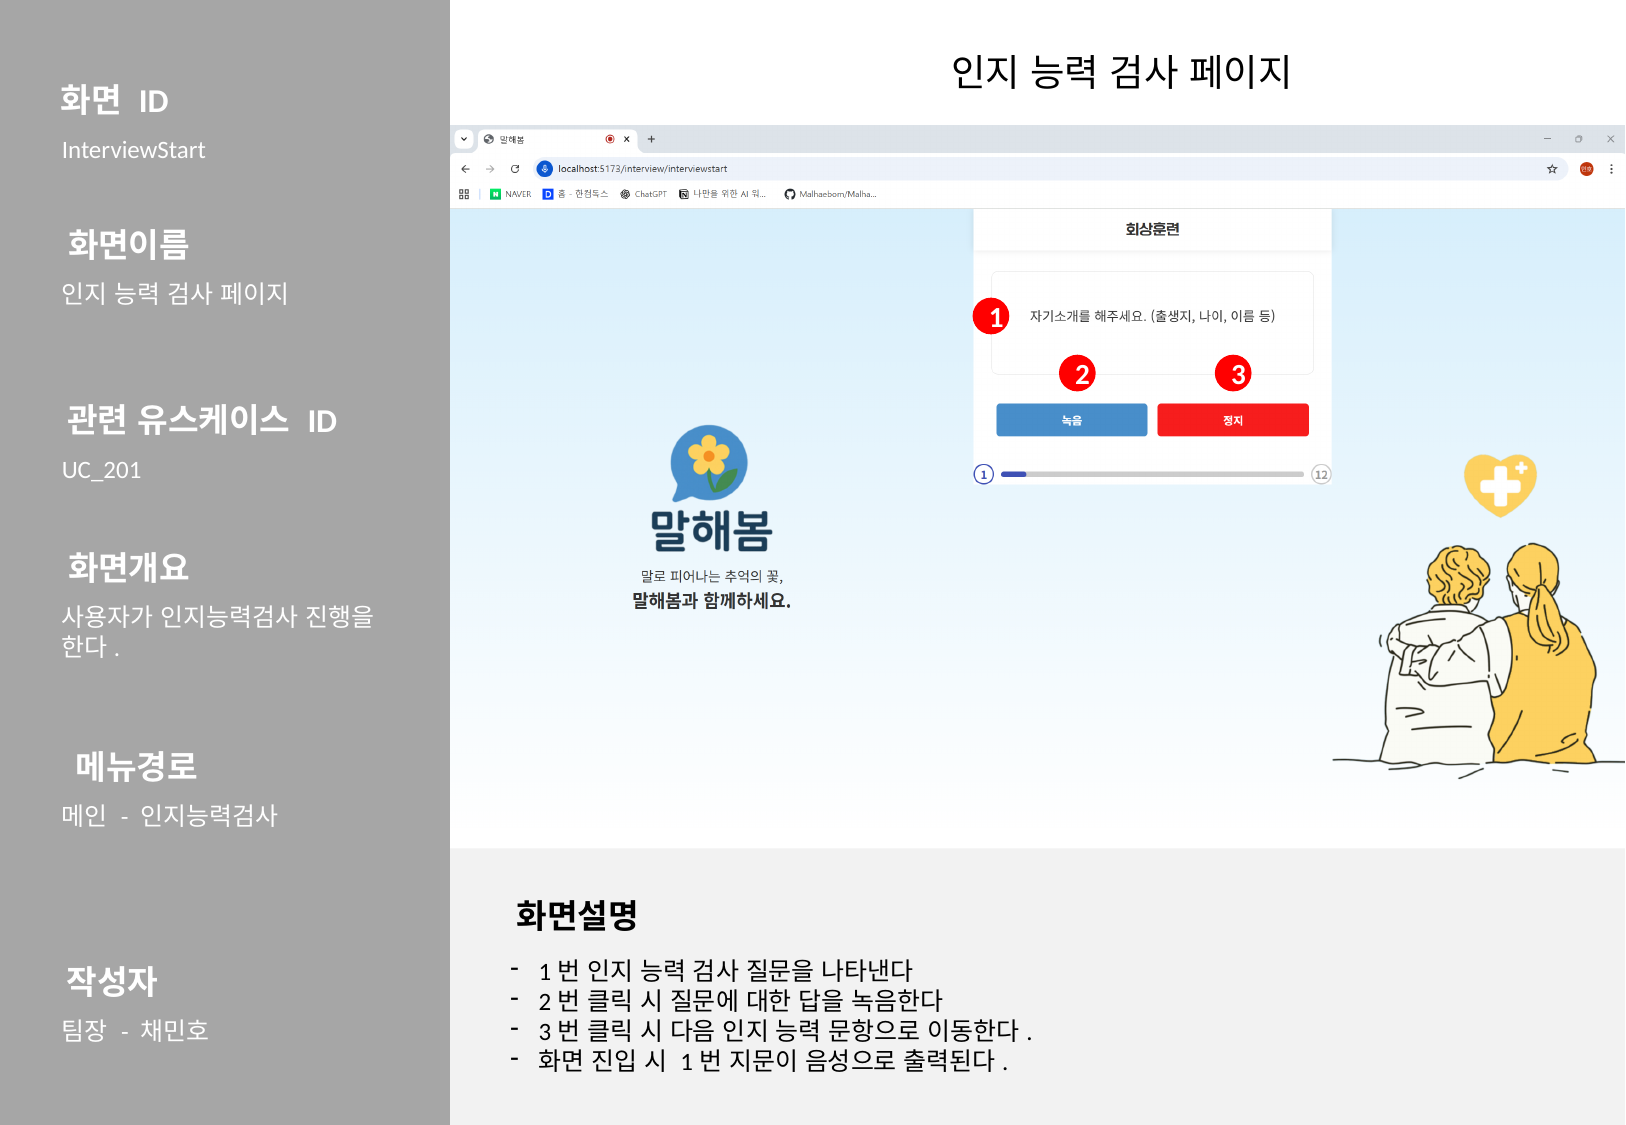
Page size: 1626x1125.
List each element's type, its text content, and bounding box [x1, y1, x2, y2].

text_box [46, 738, 437, 840]
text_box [46, 953, 404, 1055]
picture [449, 125, 1625, 828]
text_box [450, 848, 1625, 1125]
text_box 인지 능력 검사 페이지 [936, 41, 1309, 101]
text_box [46, 390, 404, 492]
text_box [46, 70, 404, 172]
text_box [0, 0, 450, 1125]
text_box 화면설명 [501, 887, 654, 943]
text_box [46, 539, 404, 671]
text_box 1번 인지 능력 검사 질문을 나타낸다 2번 클릭 시 질문에 대한 답을 녹음한다 3번 클릭 시 다음 인지 능력 문항으로 이동한다. 화면 진입 시 1번 지문이 음성으로 출력된다. [495, 948, 1593, 1084]
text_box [46, 215, 404, 317]
